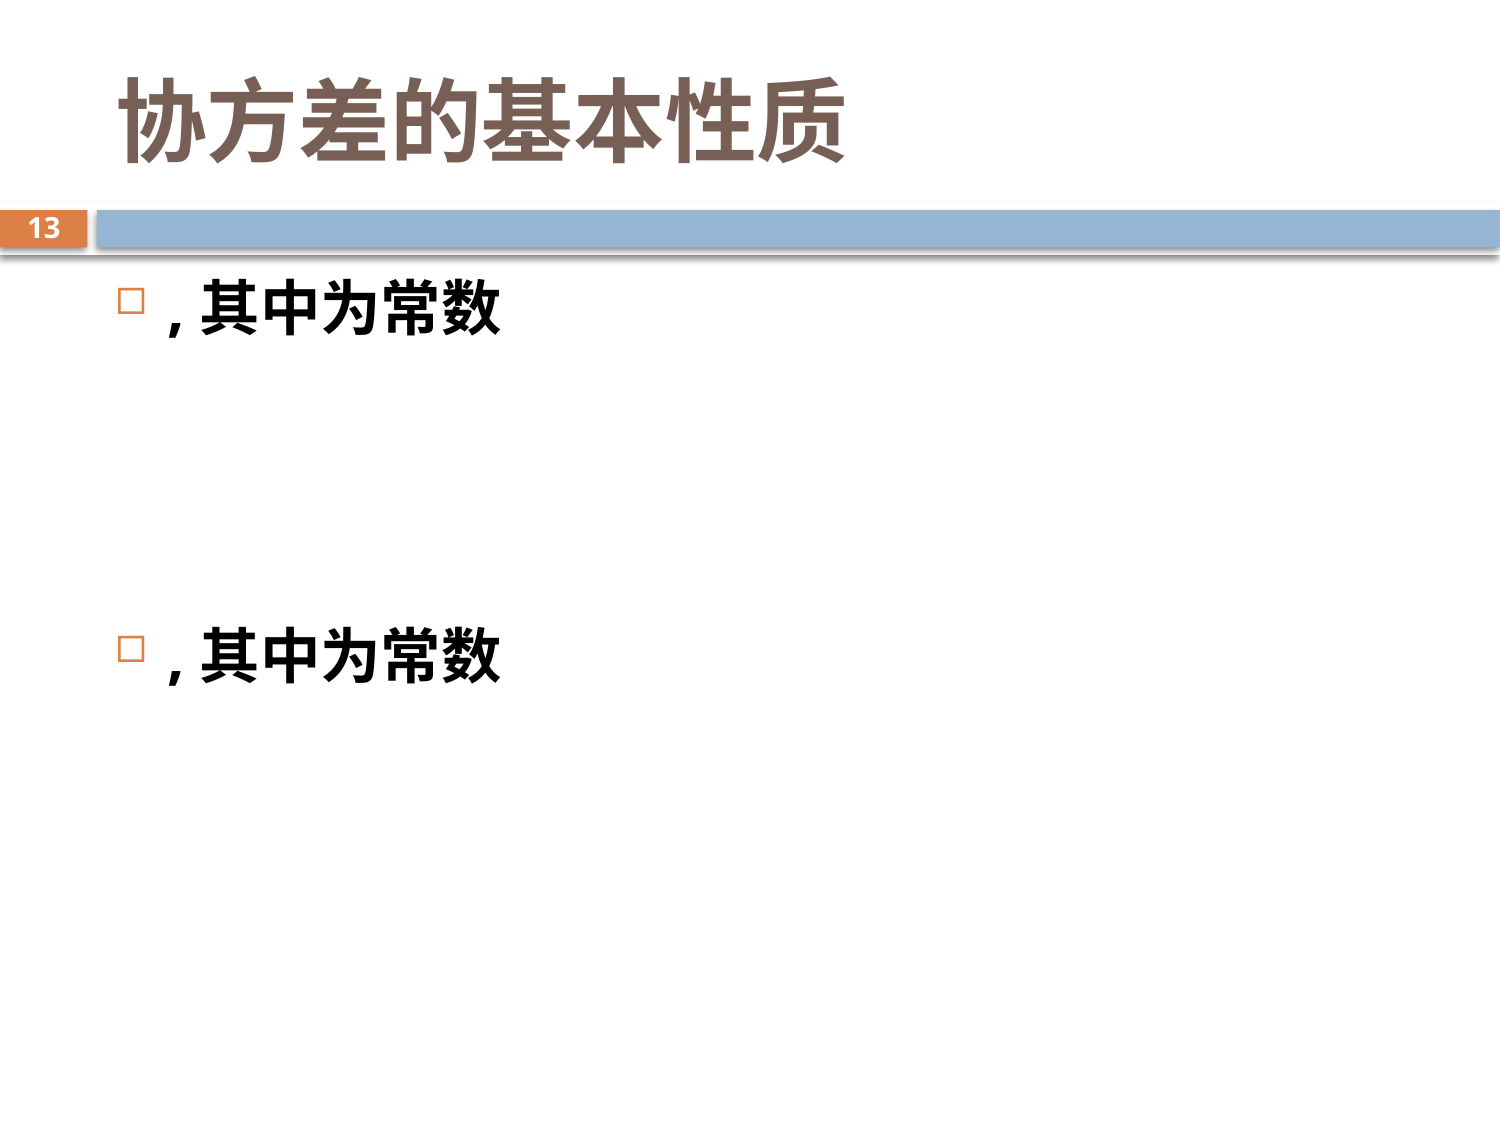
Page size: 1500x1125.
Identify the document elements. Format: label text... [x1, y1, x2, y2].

slide_number 13 [0, 208, 88, 249]
title 协方差的基本性质 [100, 37, 1438, 200]
